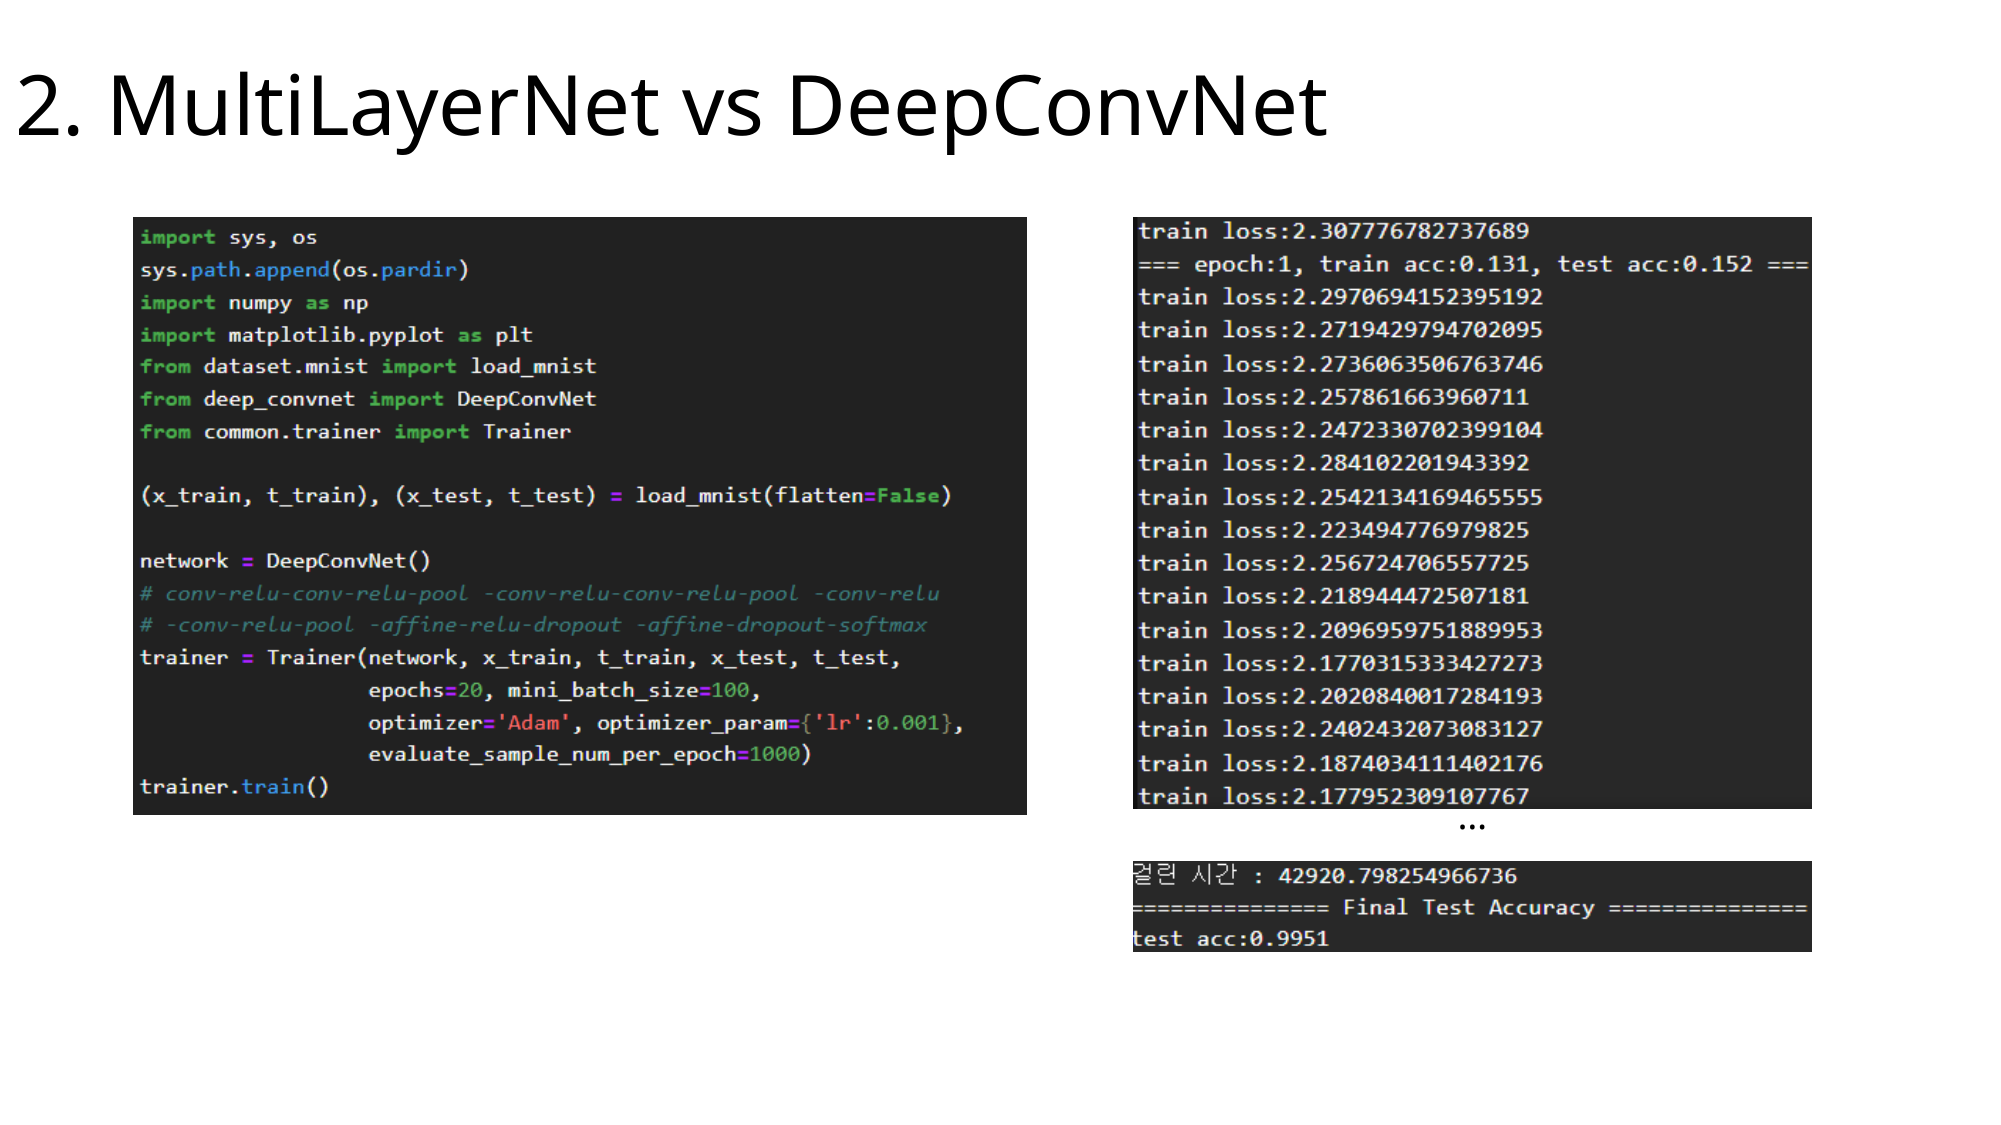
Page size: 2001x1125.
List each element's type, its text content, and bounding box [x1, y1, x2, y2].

text_box 2. MultiLayerNet vs DeepConvNet [0, 0, 1725, 218]
picture [1133, 861, 1812, 952]
picture [1133, 217, 1812, 809]
text_box … [1442, 809, 1503, 845]
picture [133, 217, 1027, 815]
